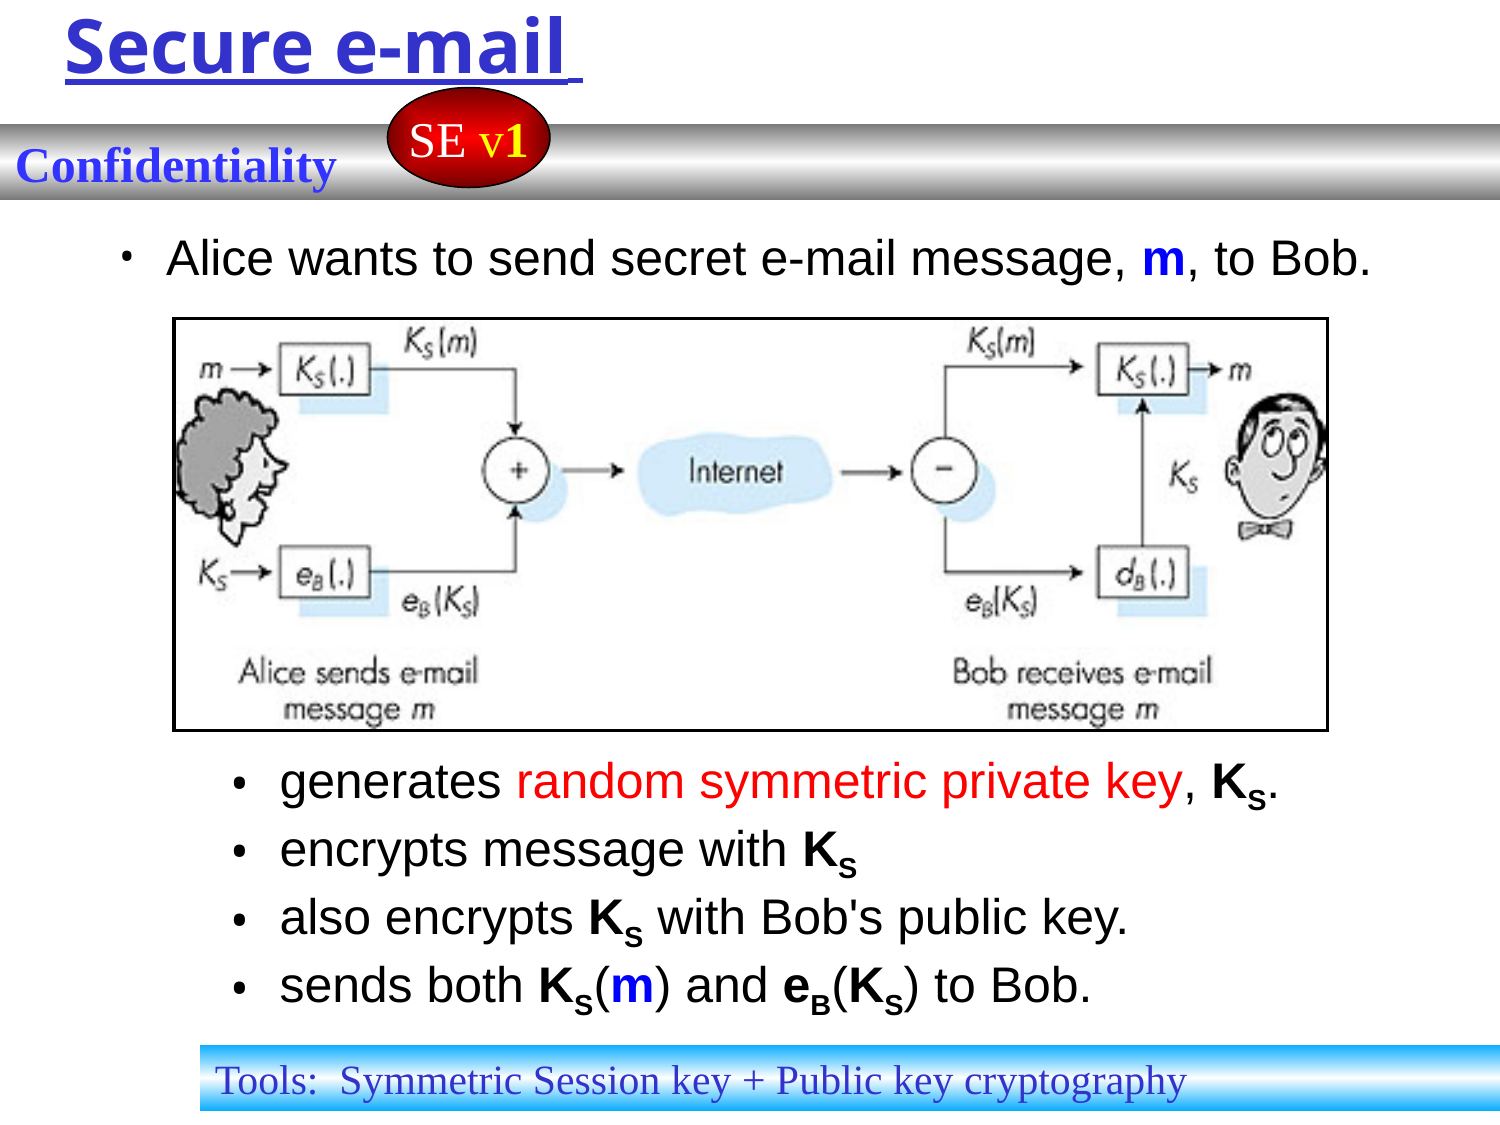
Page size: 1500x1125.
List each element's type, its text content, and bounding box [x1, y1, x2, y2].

text_box Confidentiality [0, 124, 1500, 200]
text_box Tools: Symmetric Session key + Public key cryptography [200, 1045, 1500, 1111]
text_box SE v1 [387, 87, 550, 188]
title Secure e-mail [50, 0, 1325, 88]
text_box generates random symmetric private key, KS. encrypts message with KS also encrypts KS with Bob's public key. sends both KS(m) and eB(KS) to Bob. [217, 740, 1294, 1029]
picture [175, 320, 1327, 730]
text_box Alice wants to send secret e-mail message, m, to Bob. [104, 217, 1388, 294]
